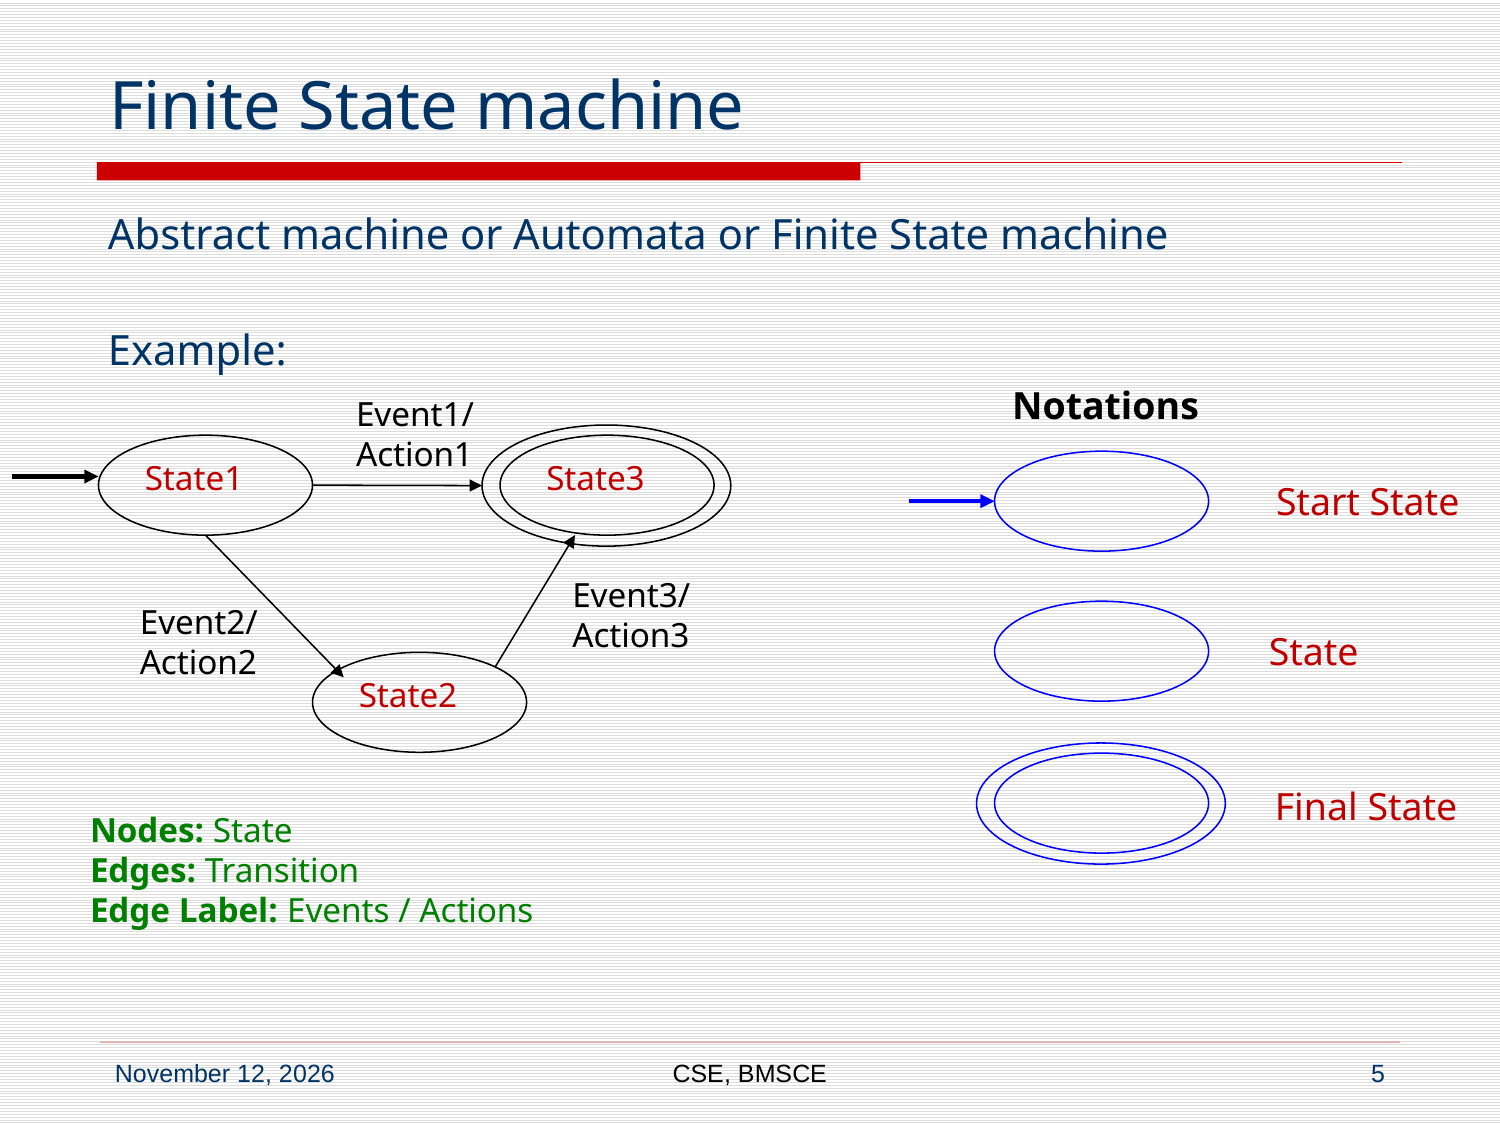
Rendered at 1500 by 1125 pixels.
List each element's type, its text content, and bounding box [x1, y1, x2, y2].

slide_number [314, 486, 469, 491]
text_box Event1/ Action1 [341, 385, 489, 480]
text_box Event3/ Action3 [579, 566, 706, 662]
text_box [994, 451, 1209, 552]
text_box Nodes: State Edges: Transition Edge Label: Events / Actions [75, 801, 549, 937]
text_box Notations [997, 374, 1215, 435]
text_box State [1254, 620, 1374, 681]
text_box [994, 601, 1209, 702]
title Finite State machine [94, 24, 1407, 150]
text_box State2 [312, 652, 527, 753]
text_box Final State [1259, 775, 1473, 836]
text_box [494, 534, 576, 668]
text_box Event2/ Action2 [124, 593, 273, 689]
footer CSE, BMSCE [512, 1049, 988, 1103]
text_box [205, 534, 344, 678]
text_box State1 [98, 435, 313, 536]
text_box [976, 742, 1226, 865]
text_box Start State [1261, 470, 1475, 531]
slide_number 5 [1074, 1049, 1401, 1103]
text_box [482, 425, 731, 547]
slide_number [99, 1049, 426, 1103]
list Abstract machine or Automata or Finite State machine Example: [92, 200, 1406, 1025]
